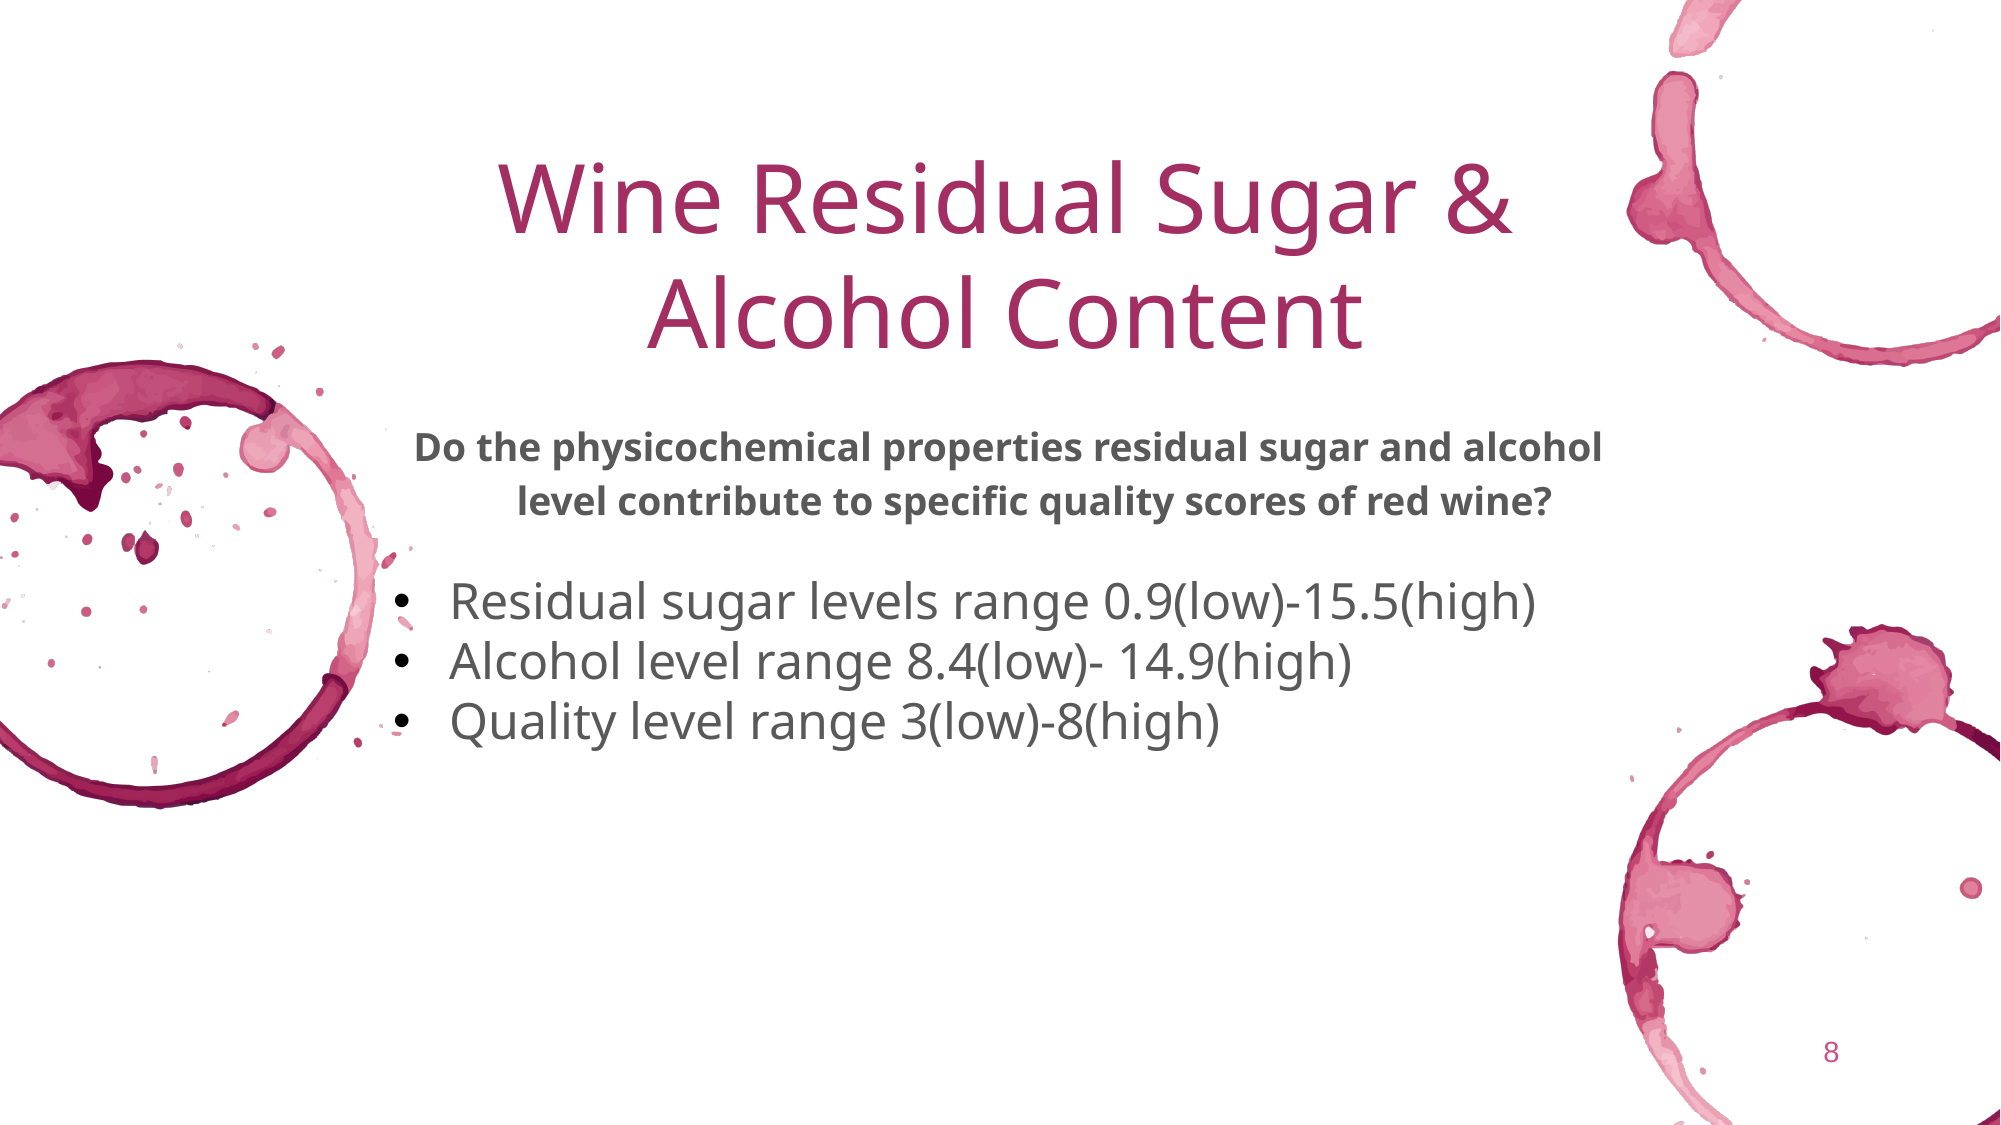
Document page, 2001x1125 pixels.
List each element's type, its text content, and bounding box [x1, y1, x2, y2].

slide_number 8 [1808, 1025, 2000, 1086]
picture [0, 343, 424, 811]
subtitle Do the physicochemical properties residual sugar and alcohol level contribute to specific quality scores of red wine? [360, 369, 1634, 539]
picture [1619, 0, 2000, 379]
title Wine Residual Sugar & Alcohol Content [378, 123, 1634, 274]
text_box Residual sugar levels range 0.9(low)-15.5(high) Alcohol level range 8.4(low)- 14.9(high) Quality level range 3(low)-8(high) [378, 562, 1634, 758]
picture [1601, 624, 2001, 1125]
